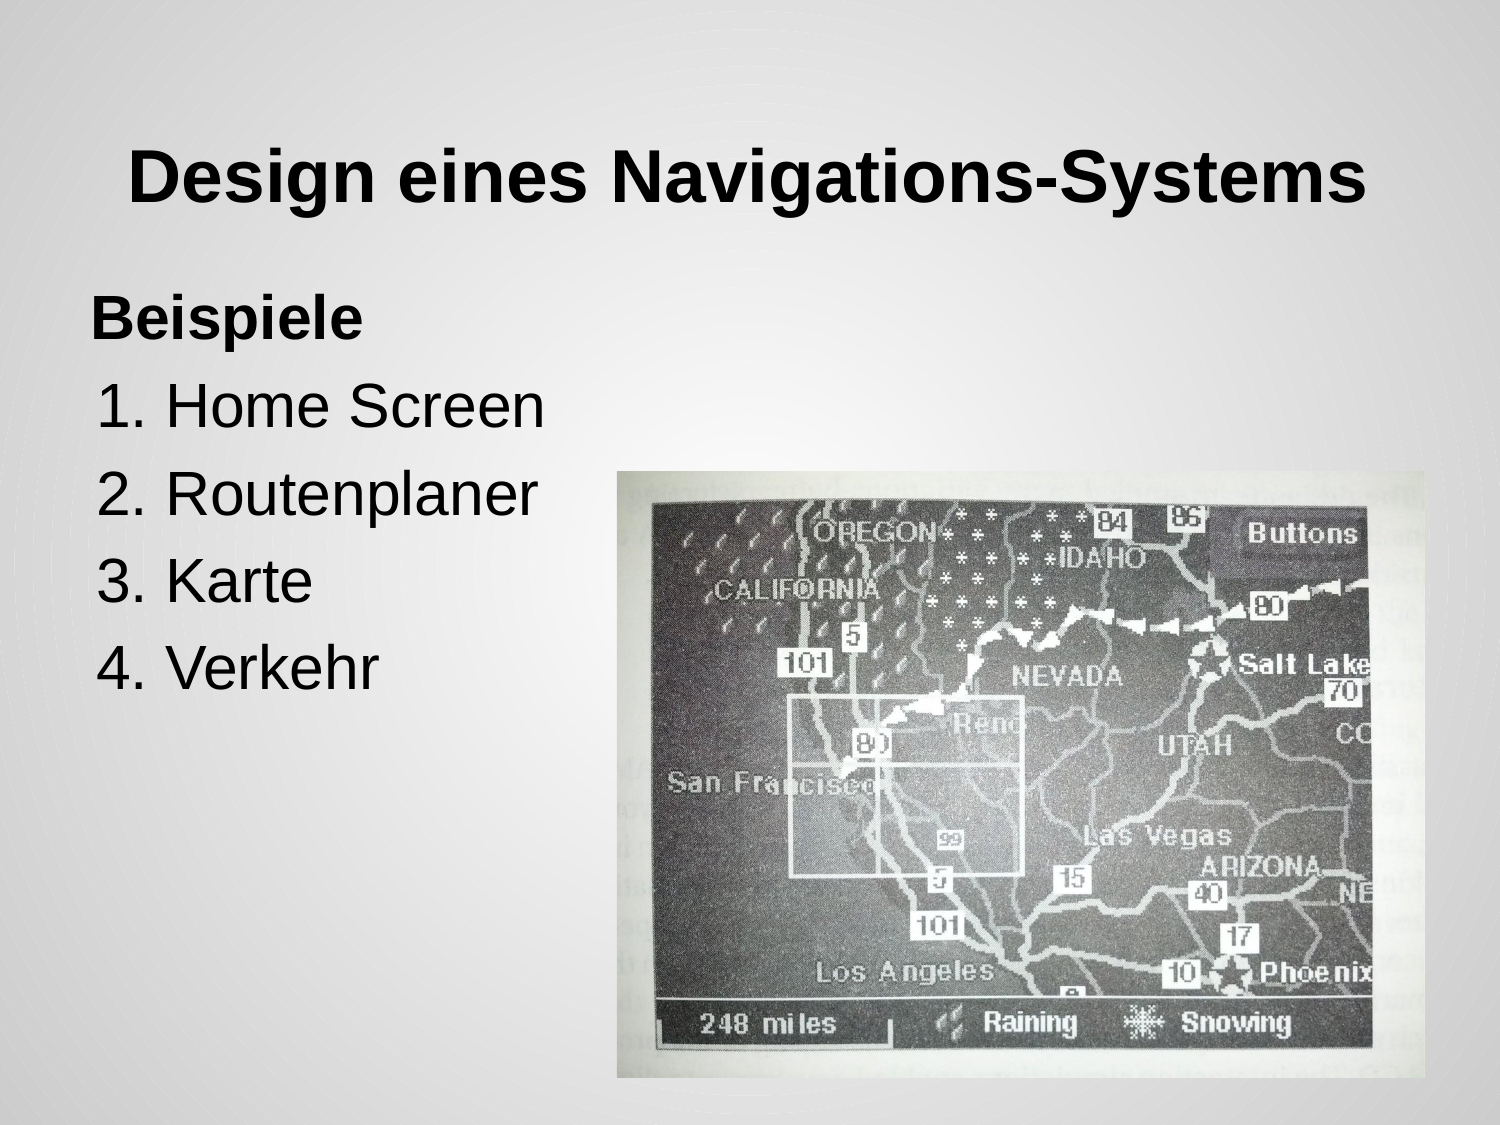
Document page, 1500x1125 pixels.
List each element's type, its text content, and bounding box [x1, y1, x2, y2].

text_box [616, 471, 1425, 1078]
title Design eines Navigations-Systems [75, 45, 1425, 233]
list Beispiele Home Screen Routenplaner Karte Verkehr [75, 262, 1425, 1078]
